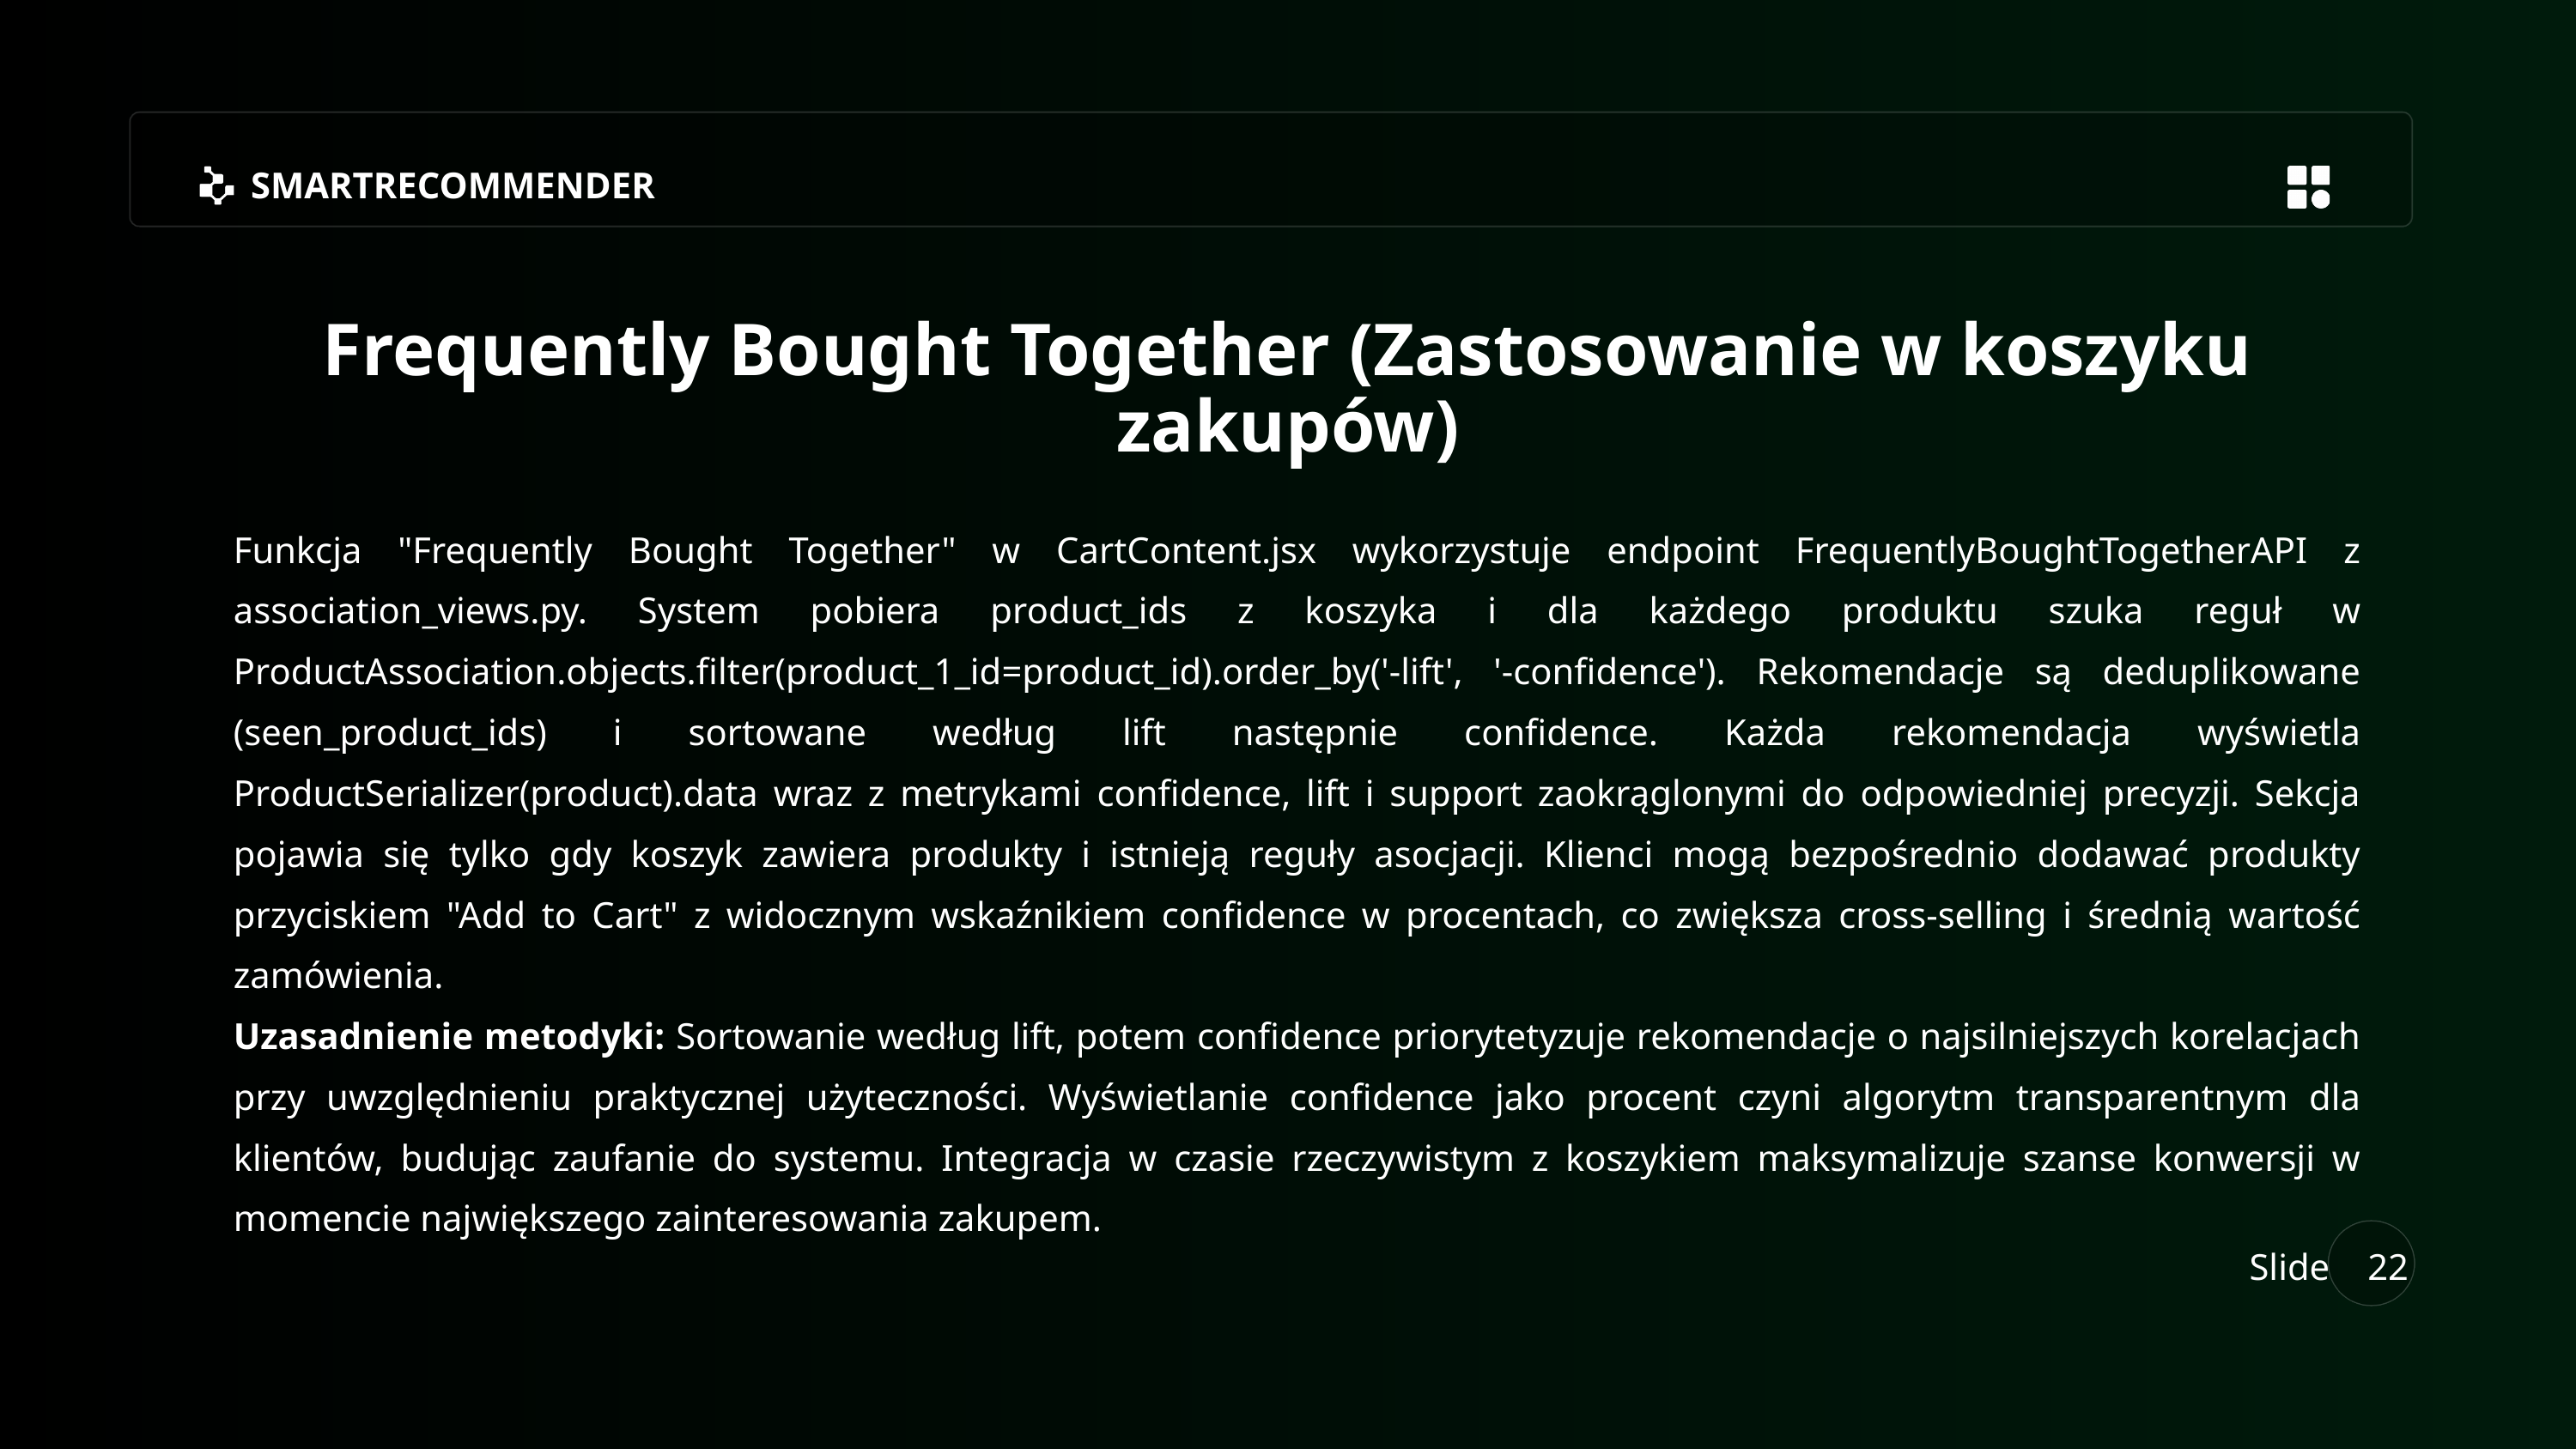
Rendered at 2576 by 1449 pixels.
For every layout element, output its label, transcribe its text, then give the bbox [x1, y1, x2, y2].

text_box [125, 91, 2451, 263]
text_box [2326, 1180, 2451, 1343]
text_box 22 [2363, 1226, 2413, 1288]
text_box [199, 166, 234, 205]
text_box [2287, 166, 2330, 209]
text_box Slide [2150, 1240, 2330, 1288]
text_box Funkcja "Frequently Bought Together" w CartContent.jsx wykorzystuje endpoint FrequentlyBoughtTogetherAPI z association_views.py. System pobiera product_ids z koszyka i dla każdego produktu szuka reguł w ProductAssociation.objects.filter(product_1_id=product_id).order_by('-lift', '-confidence'). Rekomendacje są deduplikowane (seen_product_ids) i sortowane według lift następnie confidence. Każda rekomendacja wyświetla ProductSerializer(product).data wraz z metrykami confidence, lift i support zaokrąglonymi do odpowiedniej precyzji. Sekcja pojawia się tylko gdy koszyk zawiera produkty i istnieją reguły asocjacji. Klienci mogą bezpośrednio dodawać produkty przyciskiem "Add to Cart" z widocznym wskaźnikiem confidence w procentach, co zwiększa cross-selling i średnią wartość zamówienia. Uzasadnienie metodyki: Sortowanie według lift, potem confidence priorytetyzuje rekomendacje o najsilniejszych korelacjach przy uwzględnieniu praktycznej użyteczności. Wyświetlanie confidence jako procent czyni algorytm transparentnym dla klientów, budując zaufanie do systemu. Integracja w czasie rzeczywistym z koszykiem maksymalizuje szanse konwersji w momencie największego zainteresowania zakupem. [233, 509, 2361, 1240]
text_box SMARTRECOMMENDER [251, 172, 679, 207]
text_box Frequently Bought Together (Zastosowanie w koszyku zakupów) [291, 312, 2285, 467]
